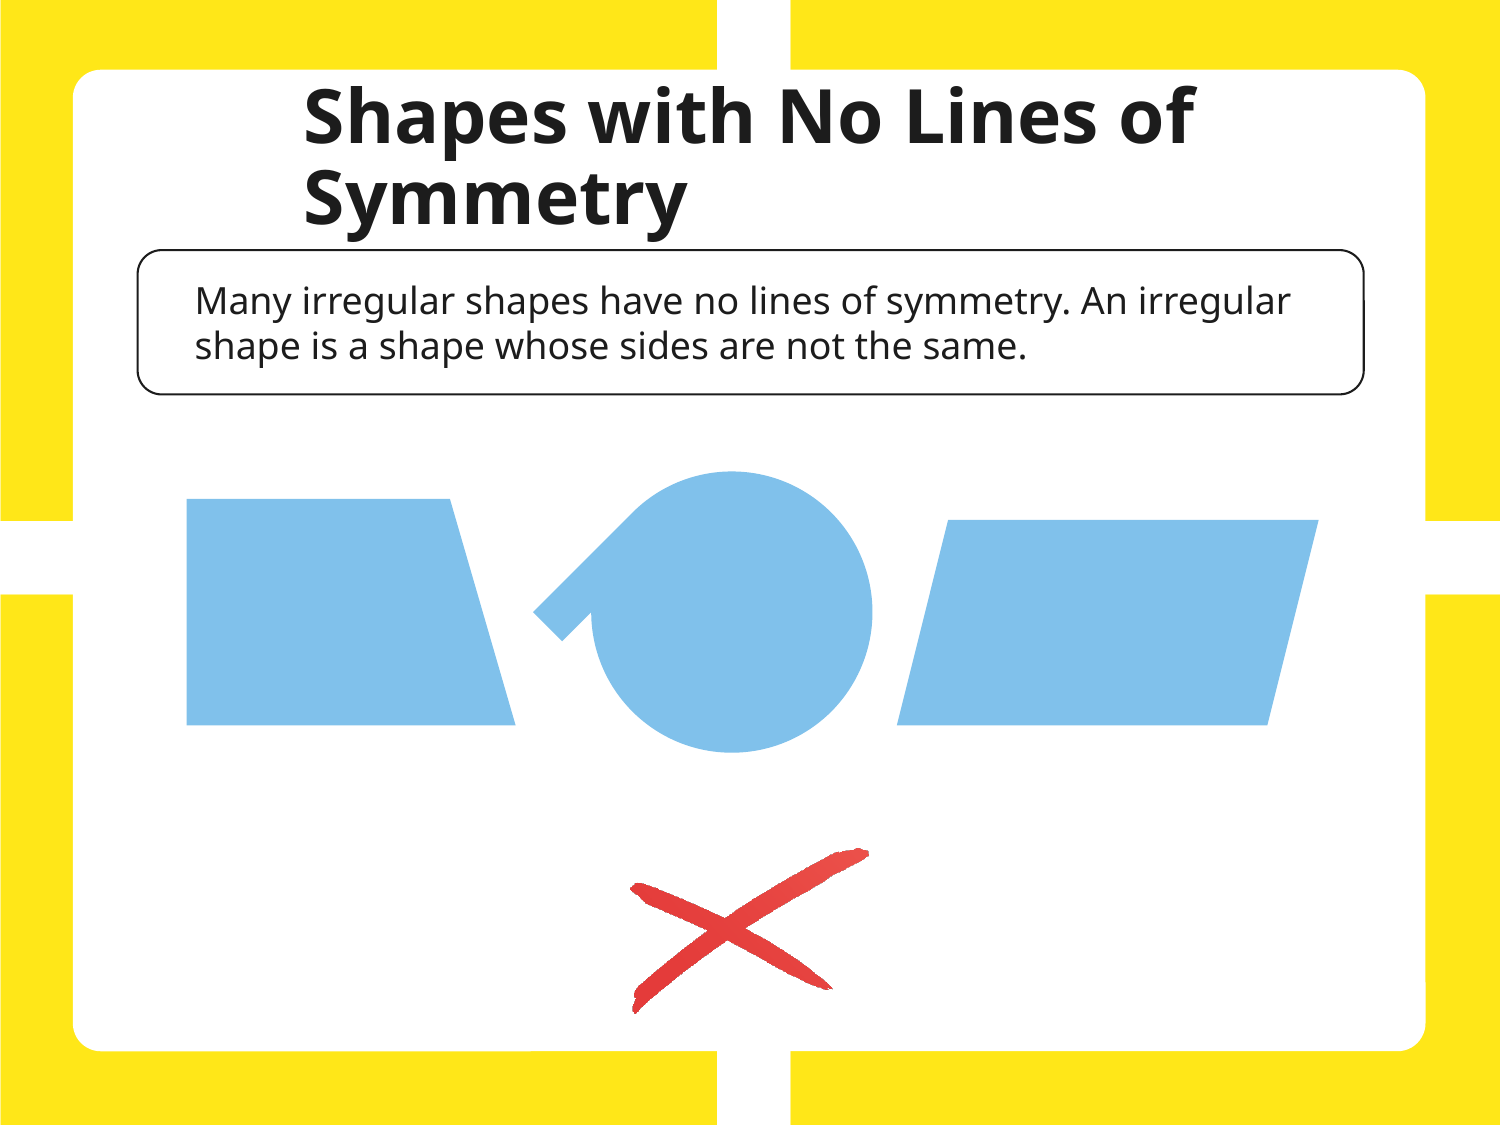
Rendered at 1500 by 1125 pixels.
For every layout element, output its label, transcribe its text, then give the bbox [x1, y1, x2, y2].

picture [0, 0, 1500, 1125]
text_box [531, 470, 874, 754]
text_box [895, 518, 1321, 727]
text_box [185, 497, 517, 727]
text_box Many irregular shapes have no lines of symmetry. An irregular shape is a shape whose sides are not the same. [179, 269, 1319, 375]
text_box [136, 249, 1365, 396]
title Shapes with No Lines of Symmetry [73, 76, 1426, 244]
